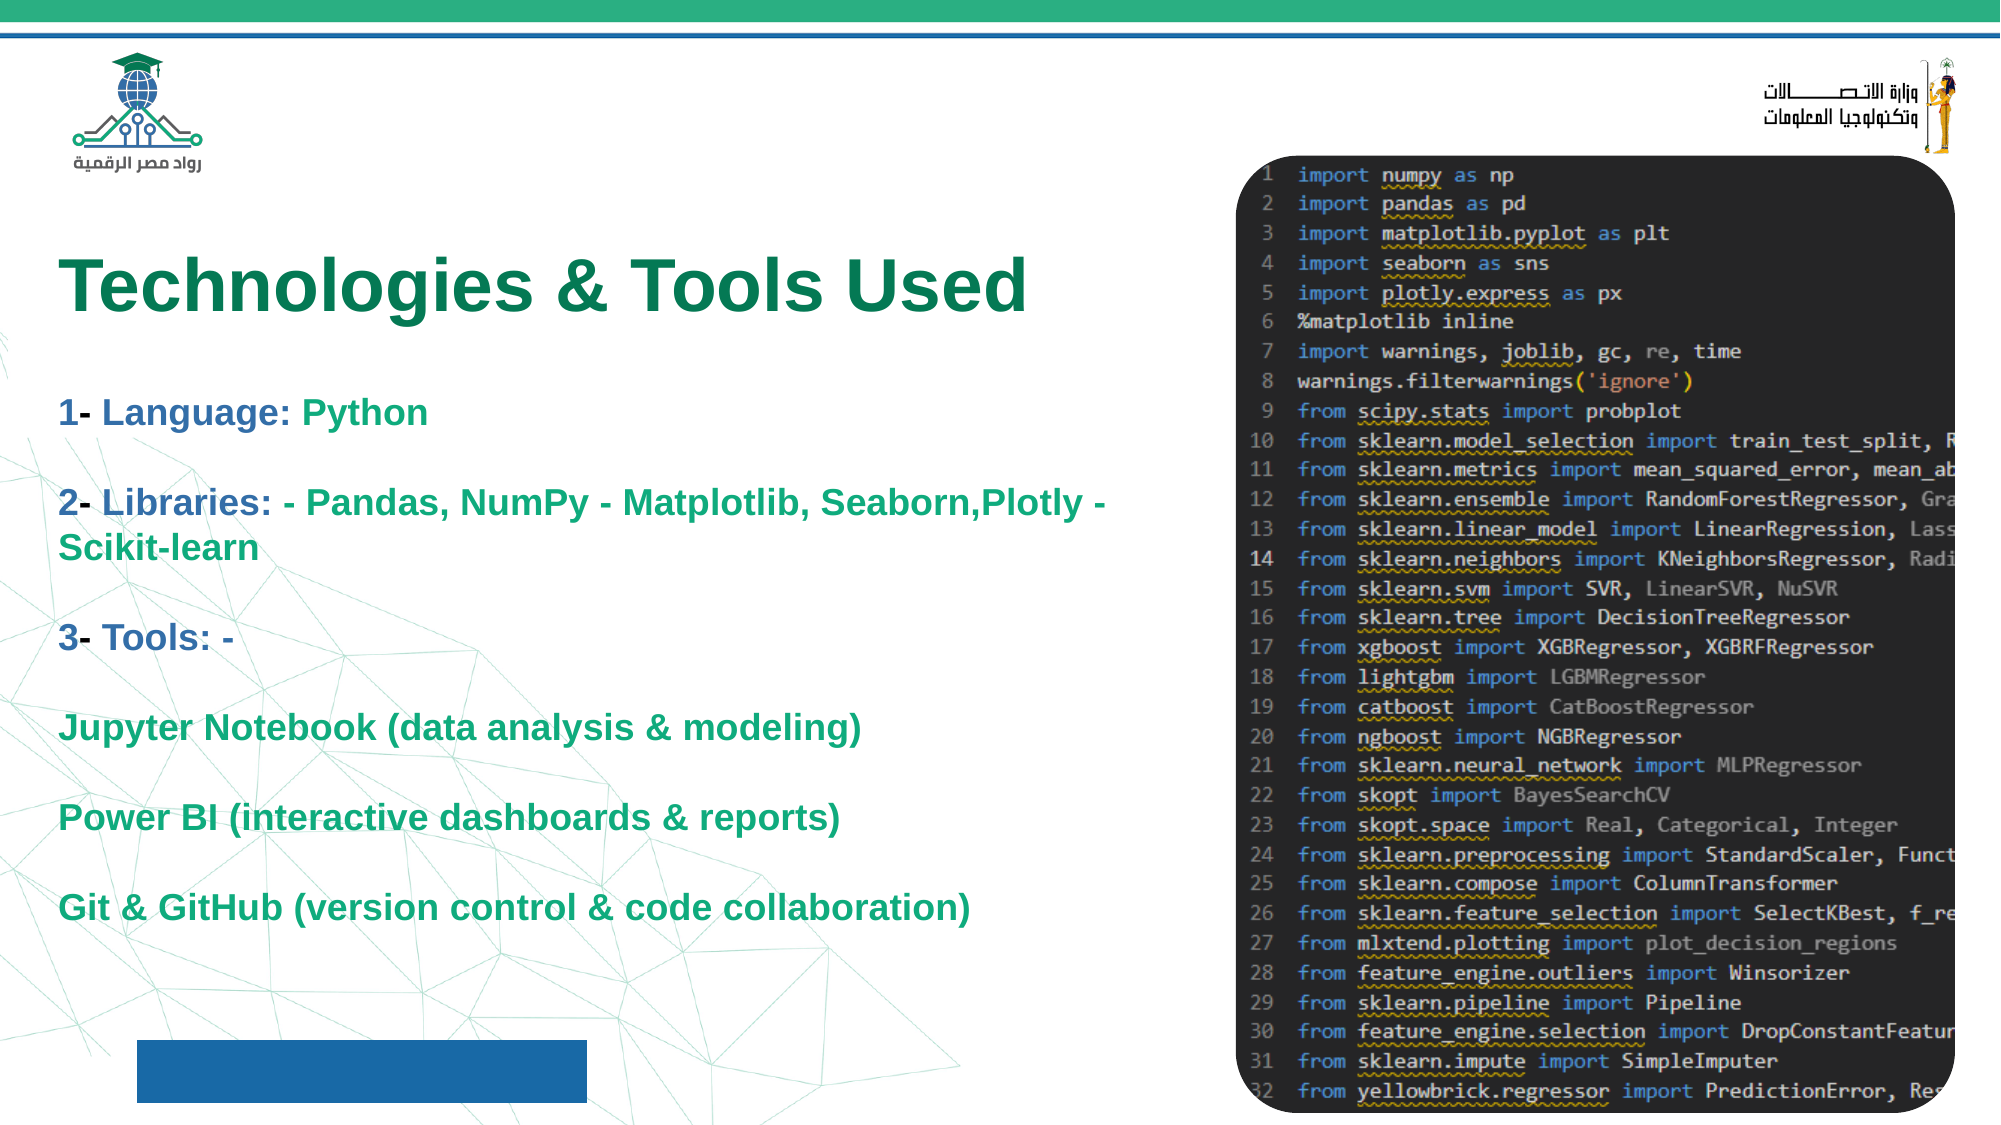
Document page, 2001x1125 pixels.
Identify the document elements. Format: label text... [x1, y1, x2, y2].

text_box Technologies & Tools Used [43, 228, 1093, 334]
picture [0, 0, 2000, 1125]
text_box 1- Language: Python 2- Libraries: - Pandas, NumPy - Matplotlib, Seaborn,Plotly - Scikit-learn 3- Tools: - Jupyter Notebook (data analysis & modeling) Power BI (interactive dashboards & reports) Git & GitHub (version control & code collaboration) [43, 380, 1182, 935]
